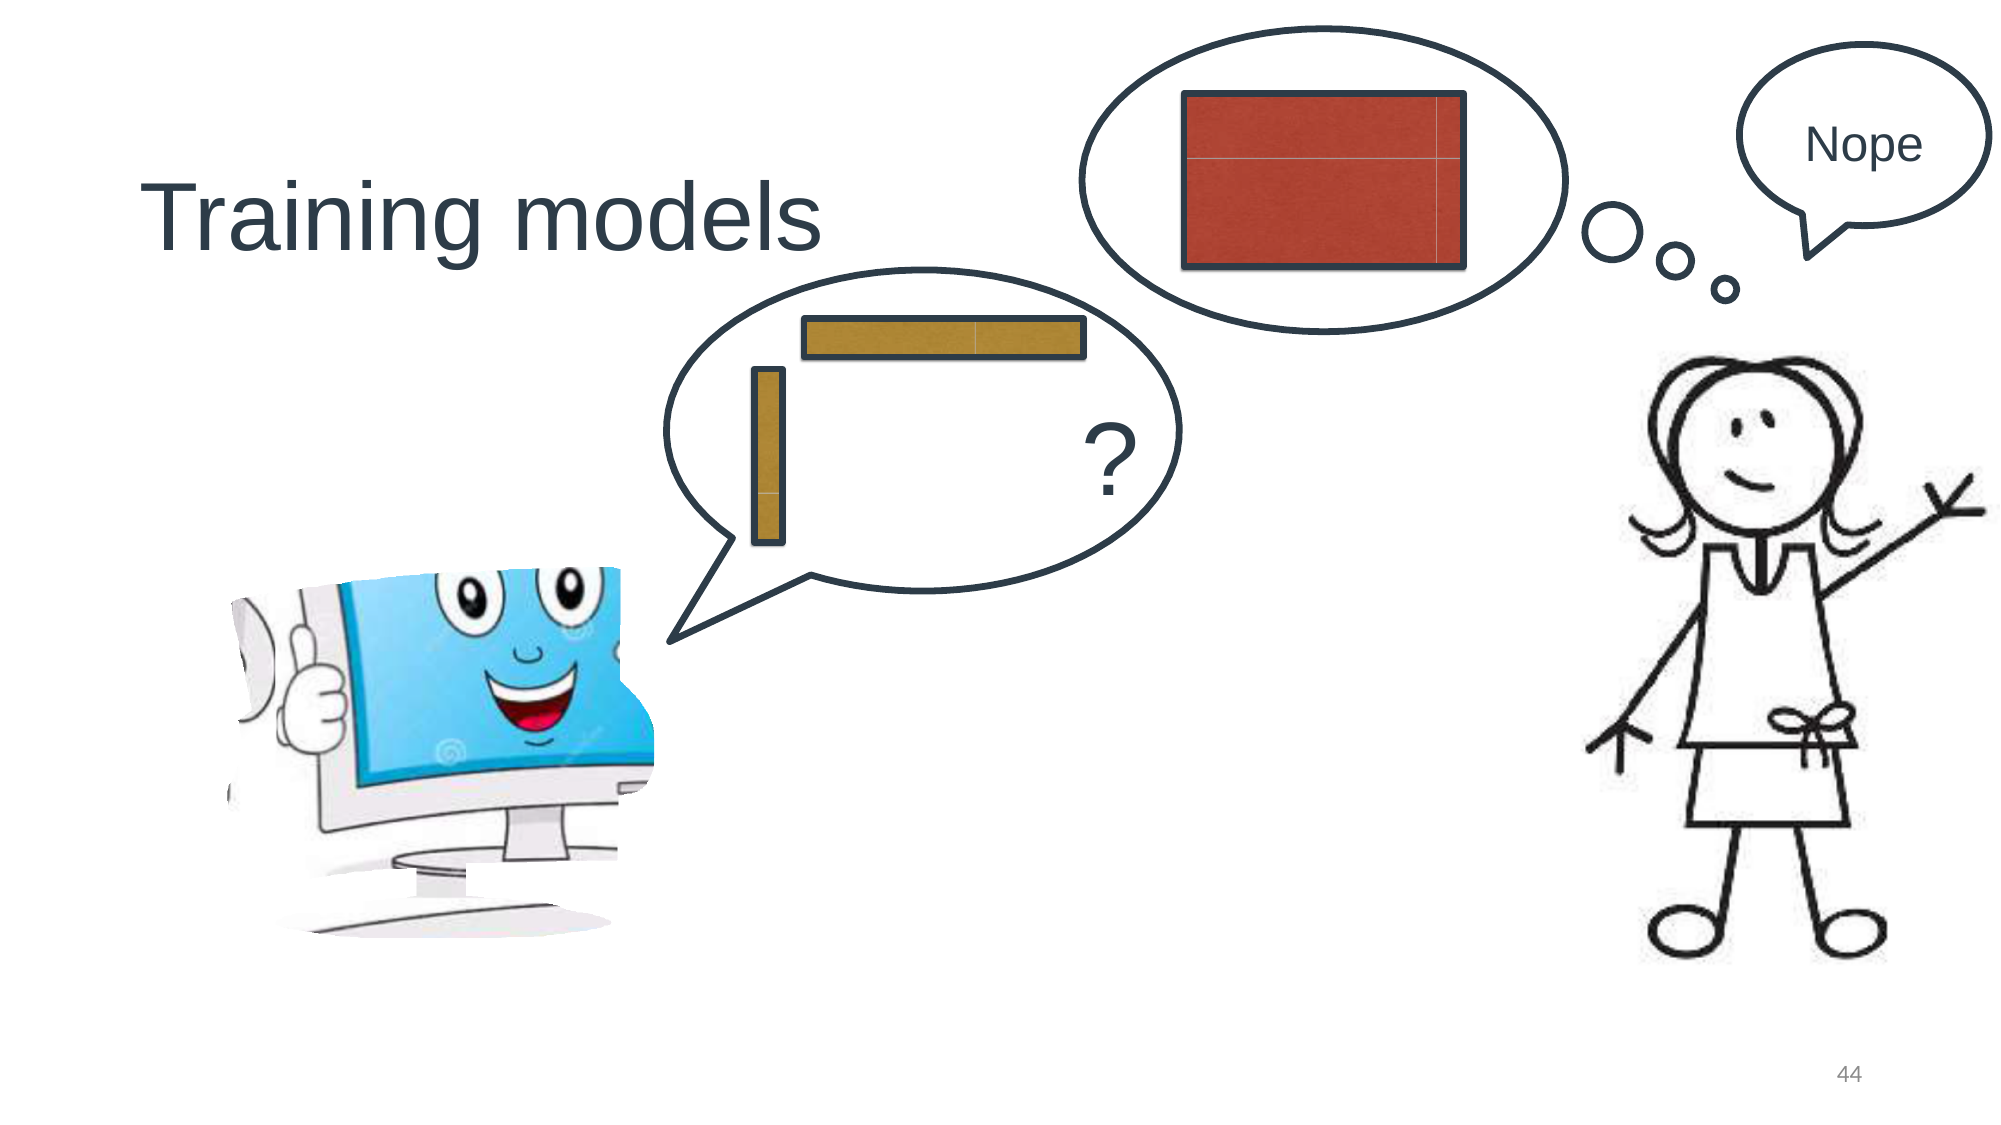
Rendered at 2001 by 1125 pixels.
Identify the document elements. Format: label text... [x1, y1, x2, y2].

text_box ? [1080, 391, 1141, 517]
text_box [666, 269, 1180, 642]
text_box [1713, 278, 1737, 301]
text_box [798, 315, 1089, 365]
text_box [1183, 93, 1464, 267]
text_box [754, 369, 783, 543]
text_box [1081, 28, 1566, 332]
text_box [1659, 244, 1692, 278]
text_box [1178, 90, 1469, 275]
slide_number 44 [1412, 1042, 1863, 1103]
text_box [1739, 44, 1989, 258]
text_box [227, 567, 655, 938]
title Training models [138, 117, 830, 306]
text_box Nope [1803, 111, 1926, 172]
text_box [748, 365, 788, 550]
text_box [803, 318, 1084, 357]
text_box [1584, 204, 1640, 260]
text_box [1486, 256, 2000, 1061]
